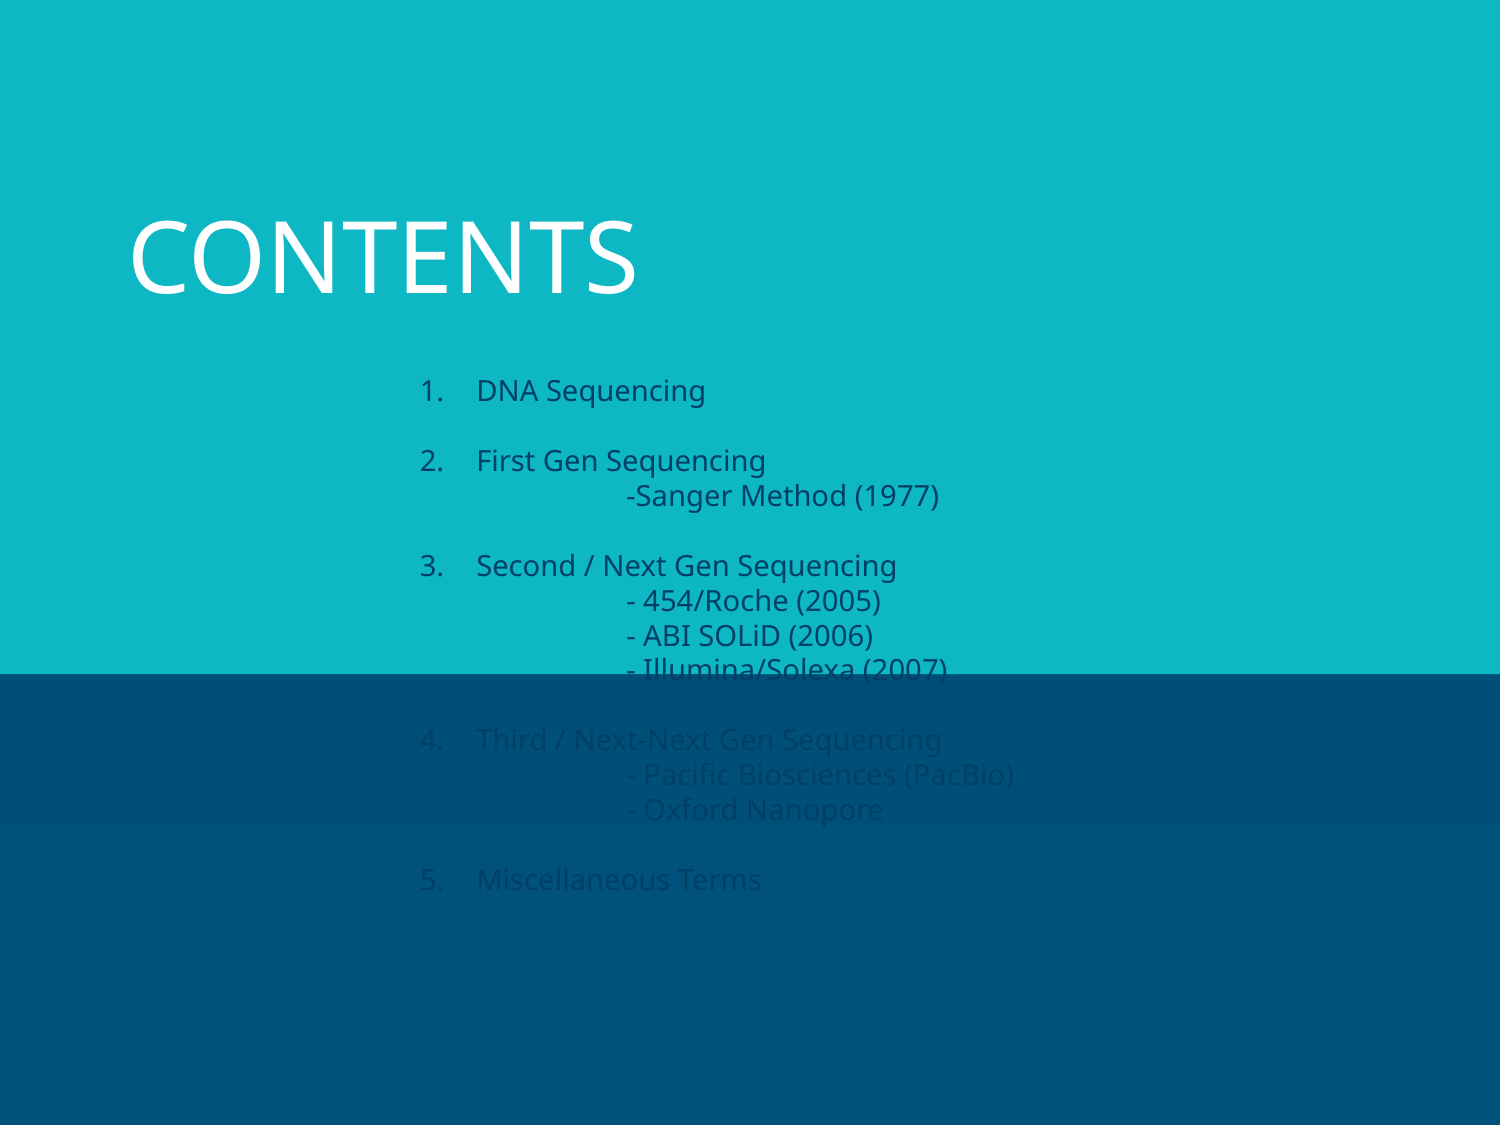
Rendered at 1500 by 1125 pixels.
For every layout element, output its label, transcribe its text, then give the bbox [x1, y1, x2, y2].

title CONTENTS [112, 157, 935, 329]
text_box DNA Sequencing First Gen Sequencing -Sanger Method (1977) Second / Next Gen Sequencing - 454/Roche (2005) - ABI SOLiD (2006) - Illumina/Solexa (2007) Third / Next-Next Gen Sequencing - Pacific Biosciences (PacBio) - Oxford Nanopore Miscellaneous Terms [404, 364, 1063, 939]
